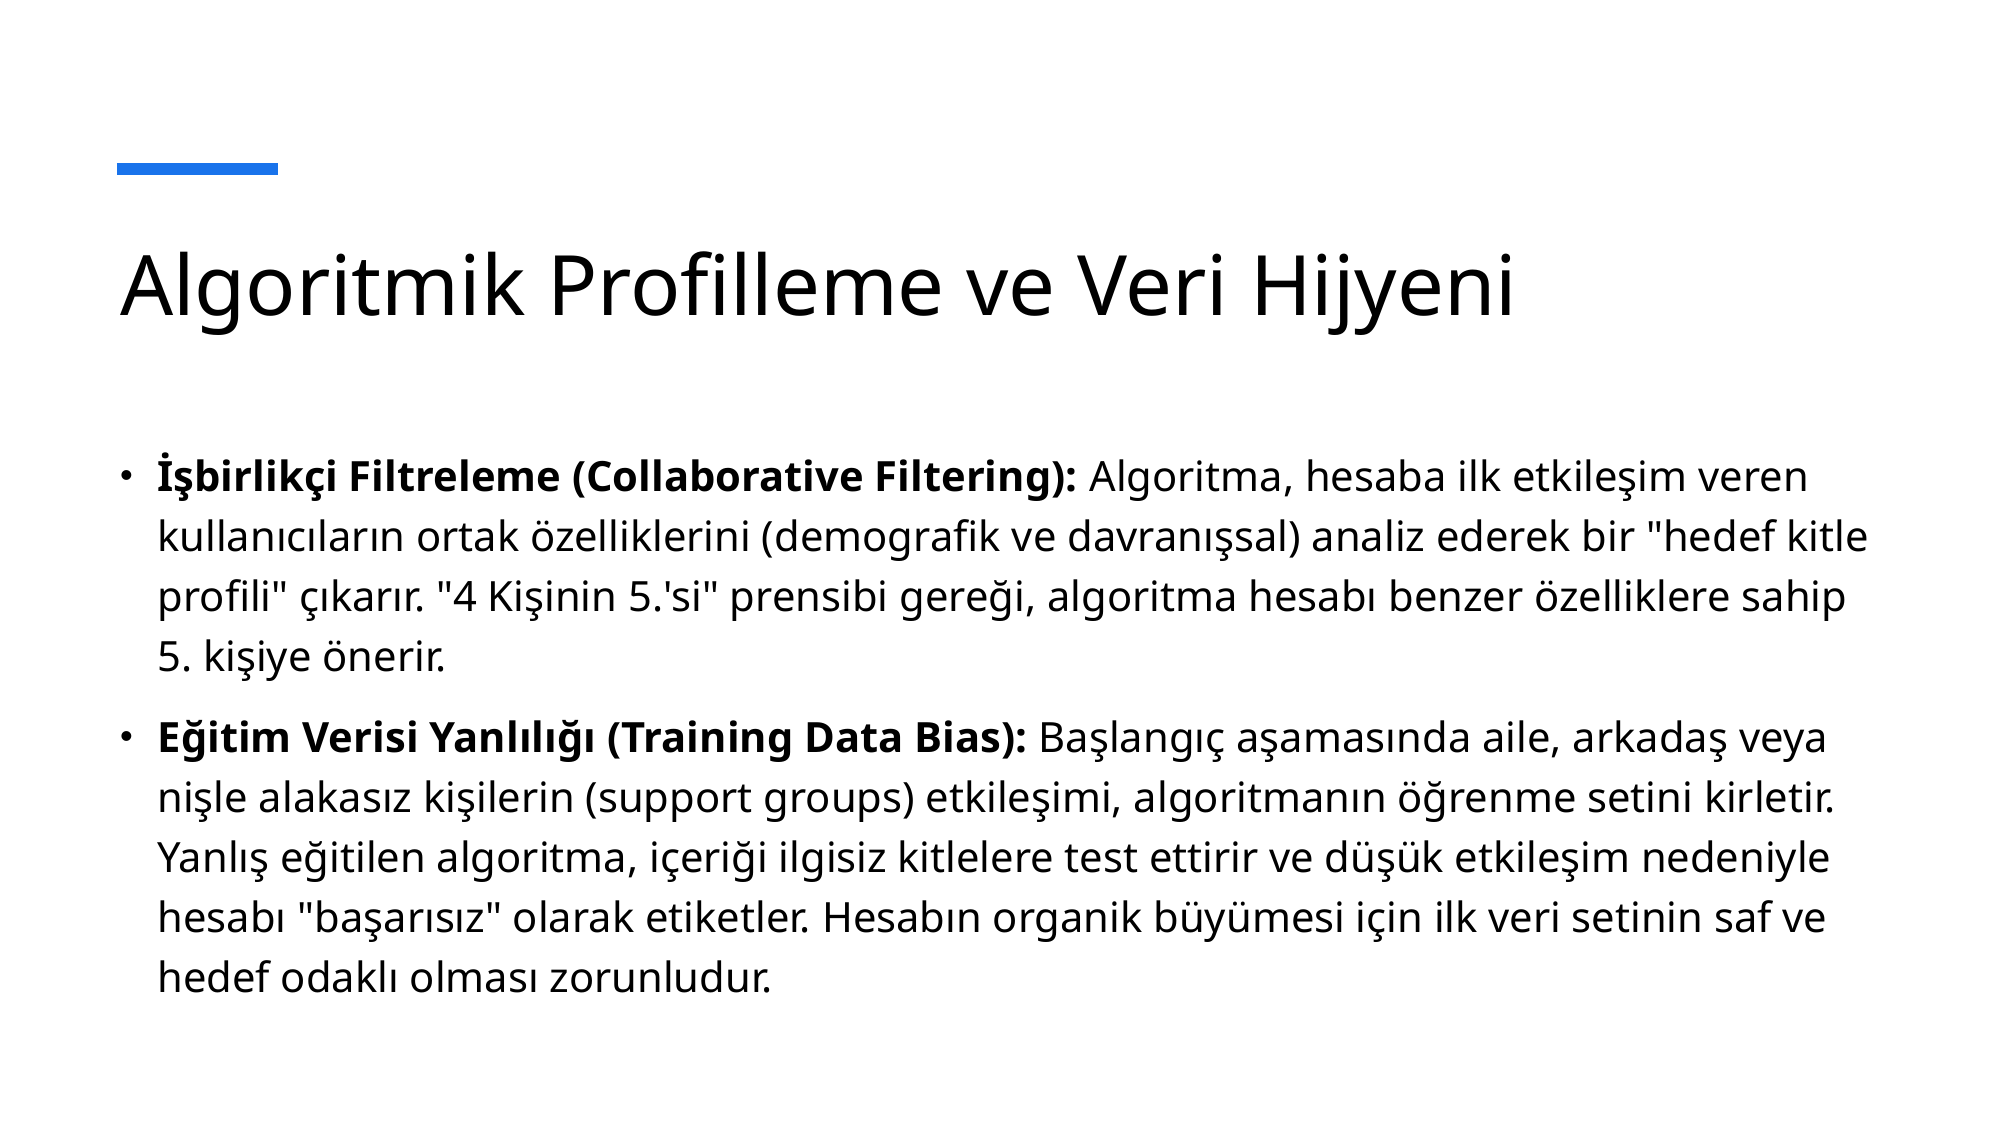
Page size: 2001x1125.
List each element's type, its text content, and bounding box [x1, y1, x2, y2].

title Algoritmik Profilleme ve Veri Hijyeni [105, 224, 1892, 405]
list İşbirlikçi Filtreleme (Collaborative Filtering): Algoritma, hesaba ilk etkileşim veren kullanıcıların ortak özelliklerini (demografik ve davranışsal) analiz ederek bir "hedef kitle profili" çıkarır. "4 Kişinin 5.'si" prensibi gereği, algoritma hesabı benzer özelliklere sahip 5. kişiye önerir. Eğitim Verisi Yanlılığı (Training Data Bias): Başlangıç aşamasında aile, arkadaş veya nişle alakasız kişilerin (support groups) etkileşimi, algoritmanın öğrenme setini kirletir. Yanlış eğitilen algoritma, içeriği ilgisiz kitlelere test ettirir ve düşük etkileşim nedeniyle hesabı "başarısız" olarak etiketler. Hesabın organik büyümesi için ilk veri setinin saf ve hedef odaklı olması zorunludur. [105, 431, 1892, 1017]
